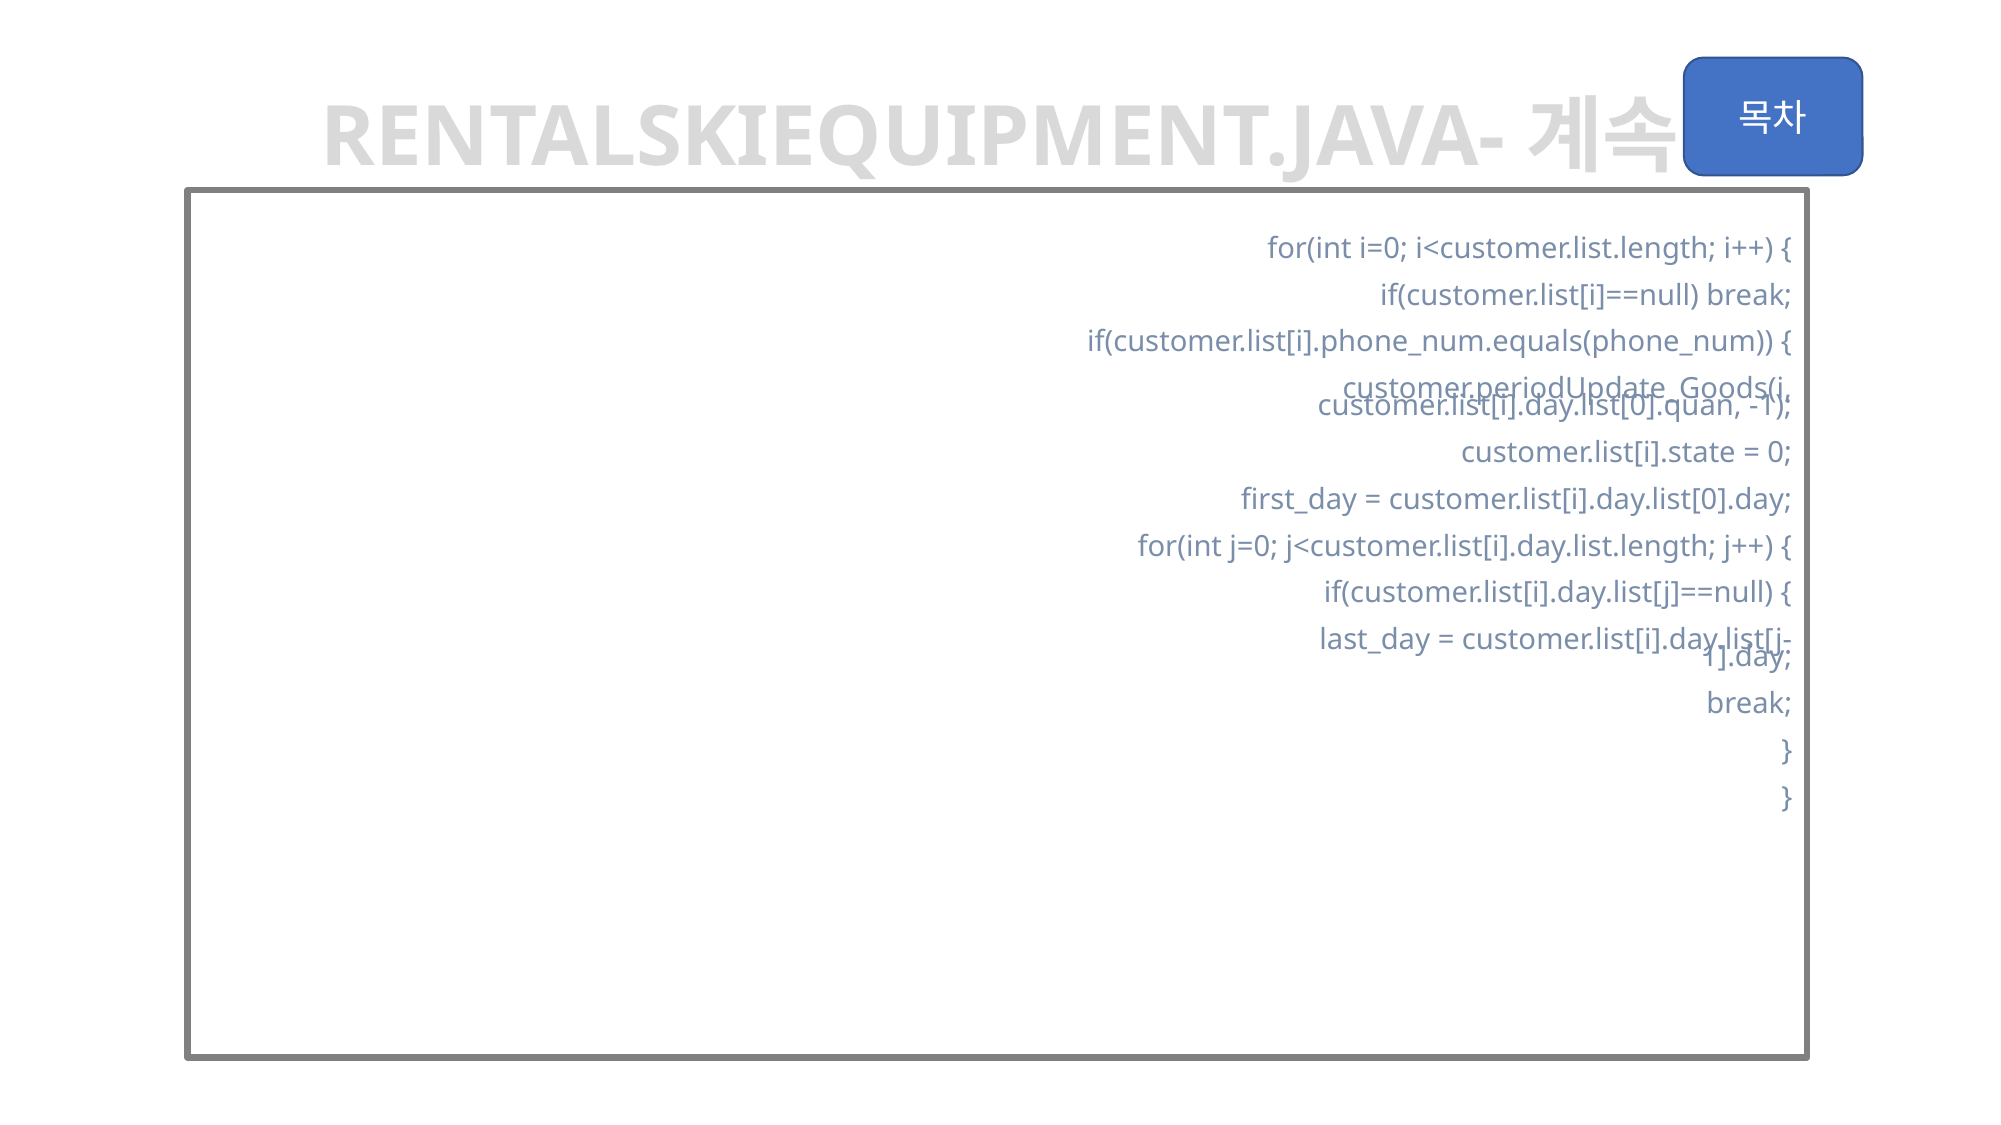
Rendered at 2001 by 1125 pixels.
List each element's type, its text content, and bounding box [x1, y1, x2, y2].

title rentalskiequipment.java-계속 [186, 62, 1813, 190]
list for(int i=0; i<customer.list.length; i++) { if(customer.list[i]==null) break; if(customer.list[i].phone_num.equals(phone_num)) { customer.periodUpdate_Goods(i, customer.list[i].day.list[0].quan, -1); customer.list[i].state = 0; first_day = customer.list[i].day.list[0].day; for(int j=0; j<customer.list[i].day.list.length; j++) { if(customer.list[i].day.list[j]==null) { last_day = customer.list[i].day.list[j-1].day; break; } } [187, 189, 1808, 1058]
